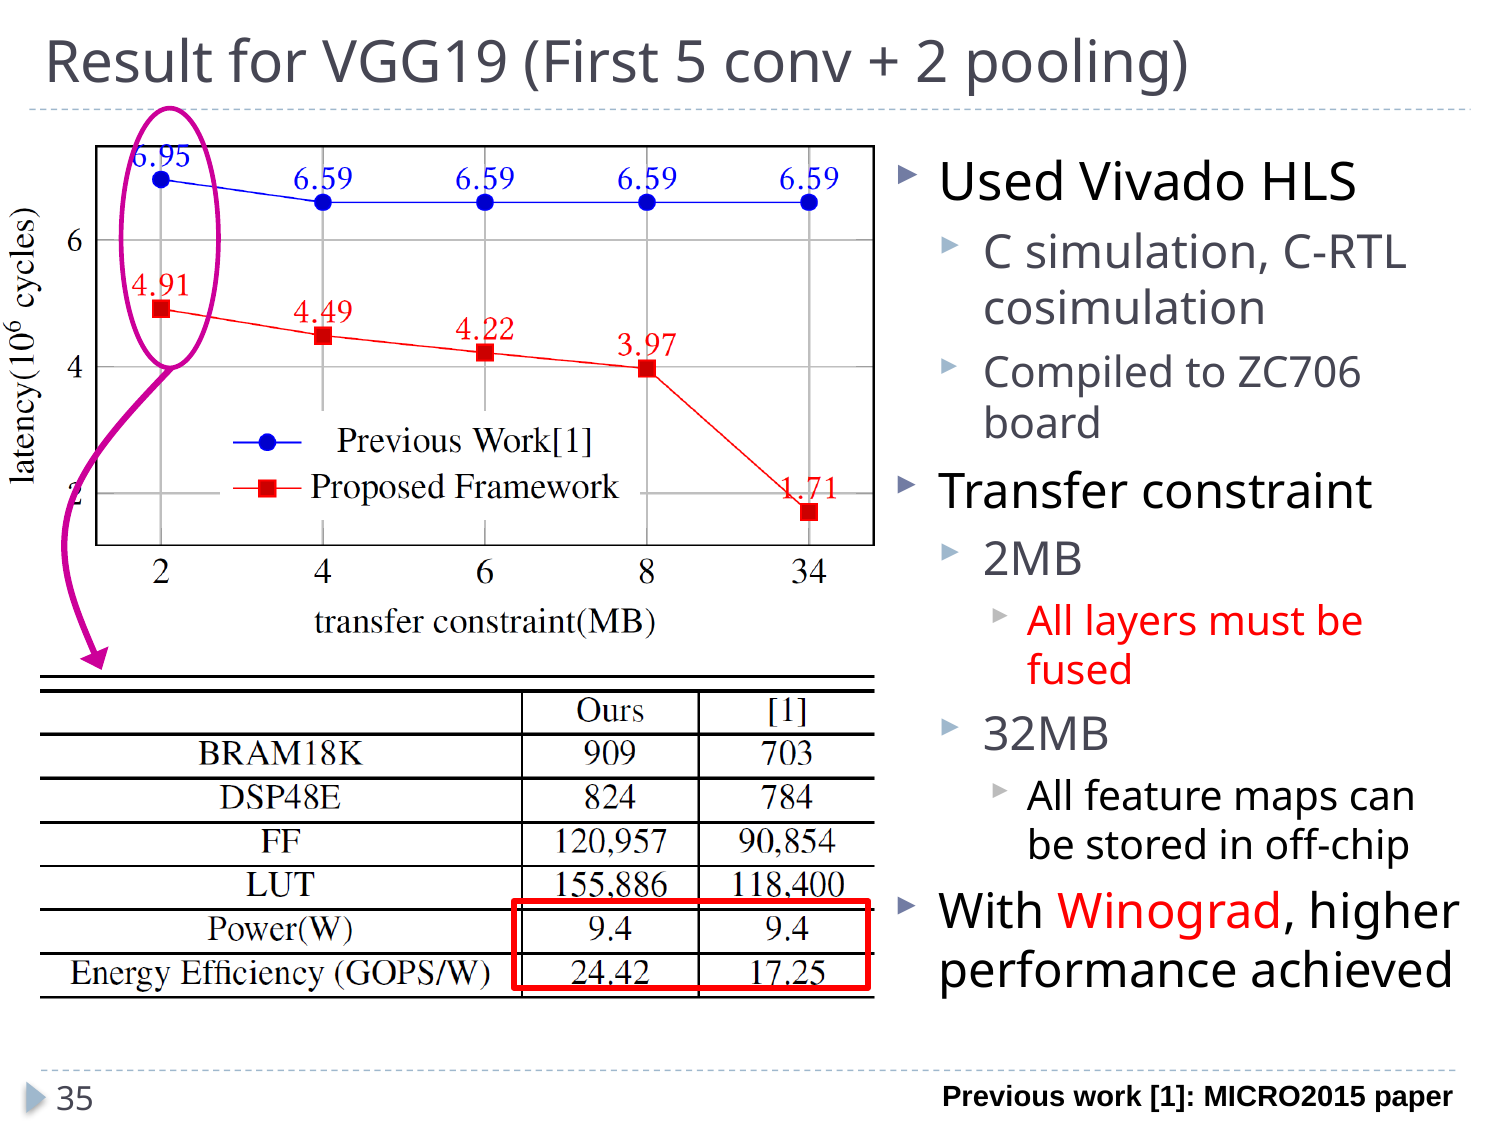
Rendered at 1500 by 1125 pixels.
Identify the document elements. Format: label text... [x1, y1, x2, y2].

text_box Previous work [1]: MICRO2015 paper [927, 1069, 1470, 1120]
slide_number 35 [41, 1069, 367, 1117]
picture [0, 139, 881, 640]
title Result for VGG19 (First 5 conv + 2 pooling) [29, 7, 1471, 102]
text_box [138, 108, 202, 139]
picture [29, 669, 881, 1004]
text_box [87, 653, 107, 669]
list Used Vivado HLS C simulation, C-RTL cosimulation Compiled to ZC706 board Transfer constraint 2MB All layers must be fused 32MB All feature maps can be stored in off-chip With Winograd, higher performance achieved [879, 139, 1483, 1059]
